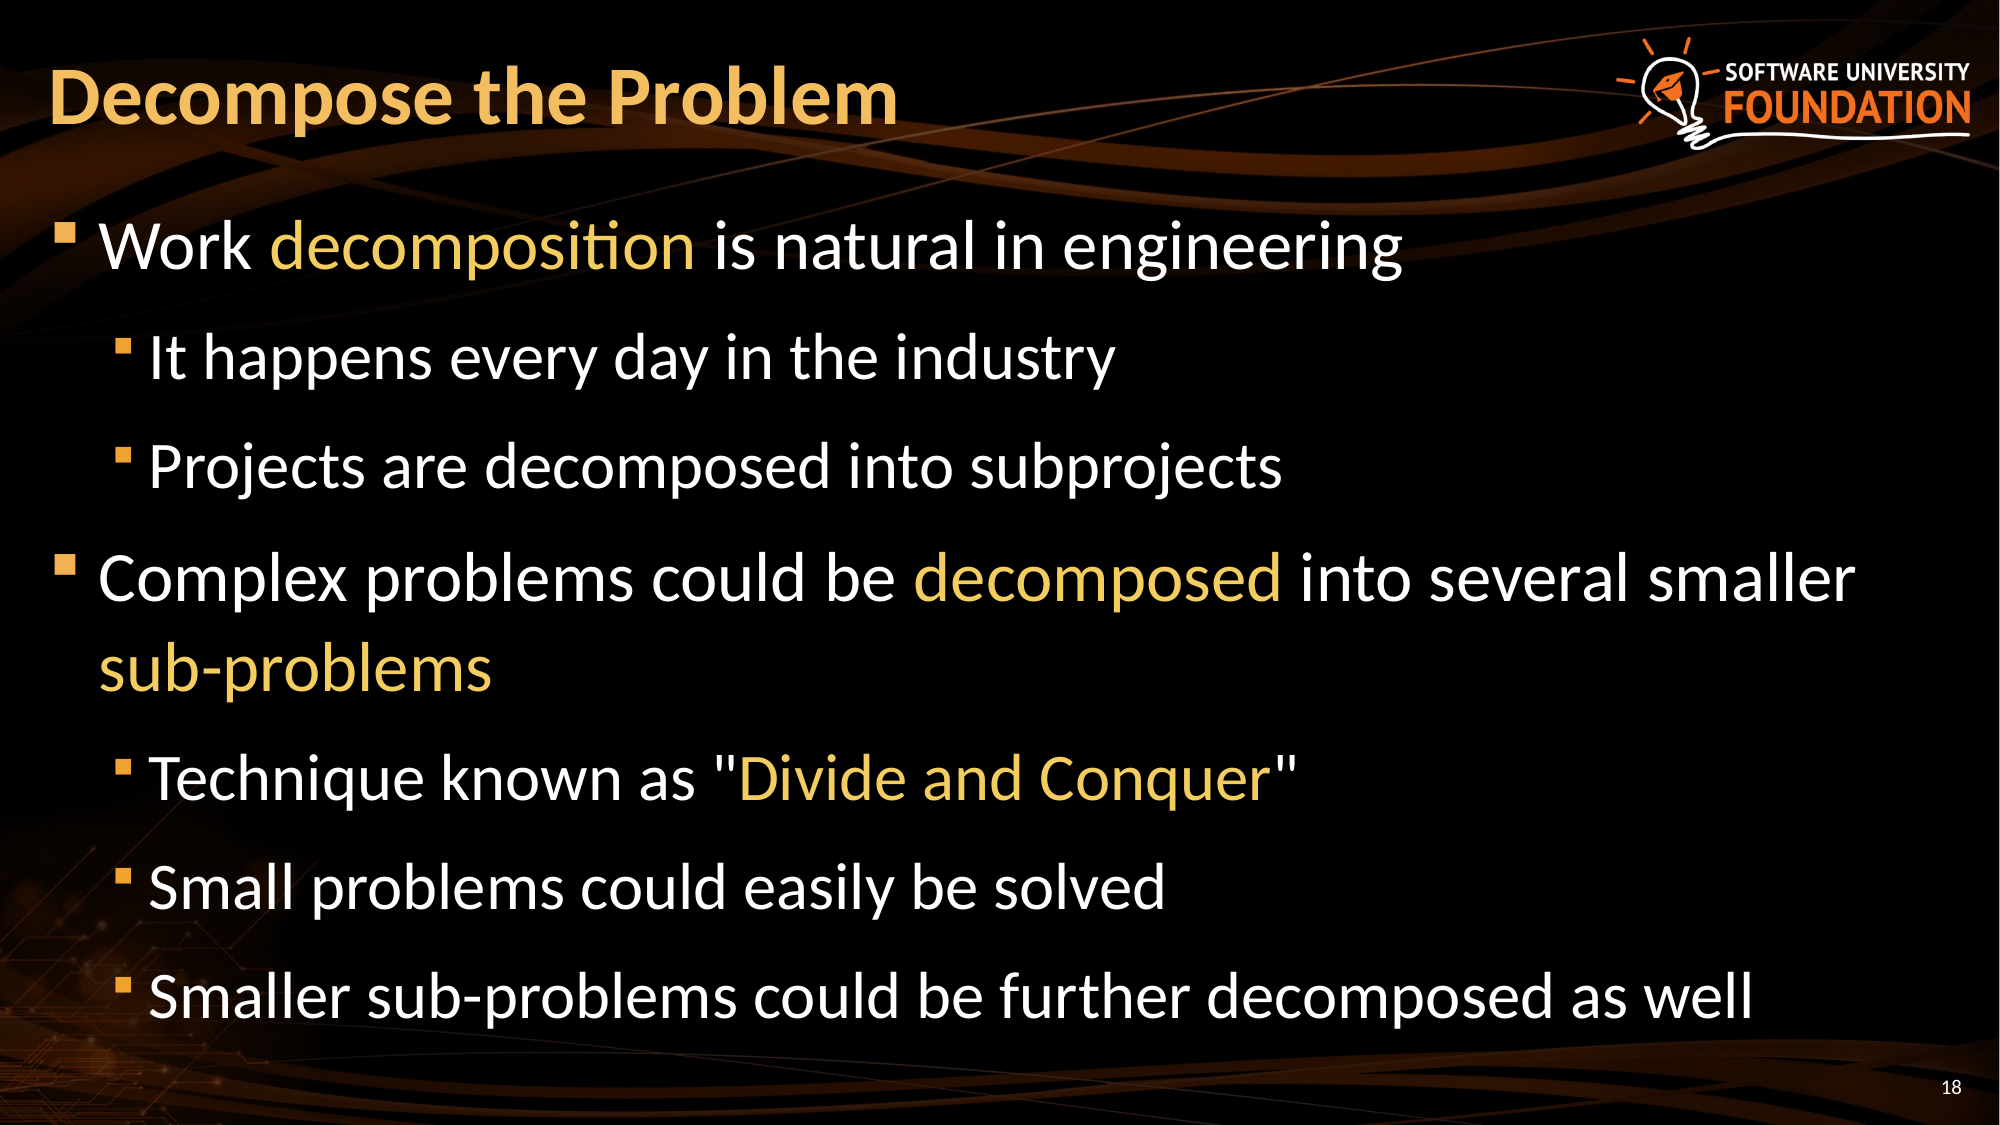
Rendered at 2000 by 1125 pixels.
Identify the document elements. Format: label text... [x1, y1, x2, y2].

picture [0, 0, 2000, 1125]
list Work decomposition is natural in engineering It happens every day in the industry Projects are decomposed into subprojects Complex problems could be decomposed into several smaller sub-problems Technique known as "Divide and Conquer" Small problems could easily be solved Smaller sub-problems could be further decomposed as well [31, 188, 1968, 1103]
title Decompose the Problem [30, 6, 1602, 189]
